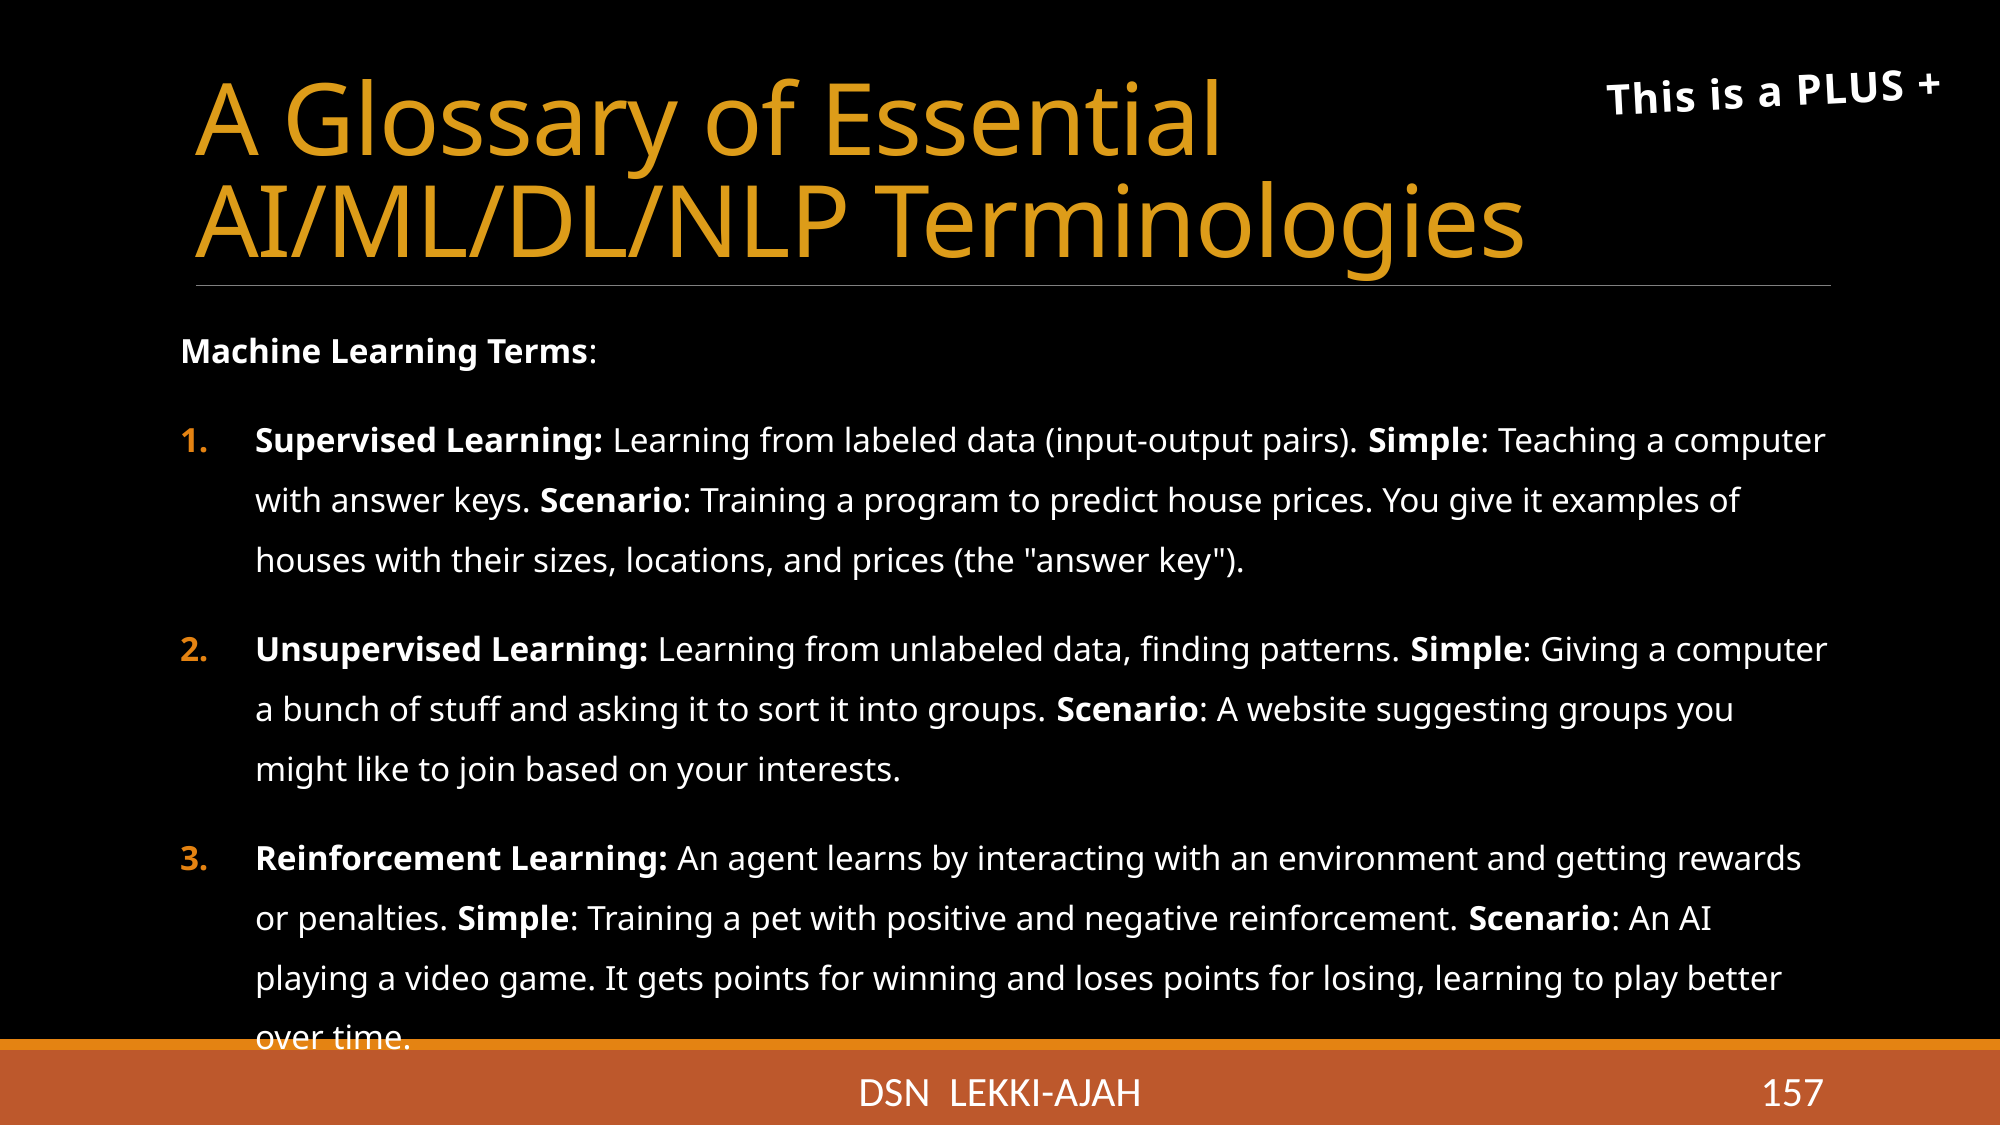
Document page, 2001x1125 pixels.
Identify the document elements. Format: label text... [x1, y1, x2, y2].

footer DSN LEKKI-AJAH [604, 1059, 1396, 1120]
list Machine Learning Terms: Supervised Learning: Learning from labeled data (input-output pairs). Simple: Teaching a computer with answer keys. Scenario: Training a program to predict house prices. You give it examples of houses with their sizes, locations, and prices (the "answer key"). Unsupervised Learning: Learning from unlabeled data, finding patterns. Simple: Giving a computer a bunch of stuff and asking it to sort it into groups. Scenario: A website suggesting groups you might like to join based on your interests. Reinforcement Learning: An agent learns by interacting with an environment and getting rewards or penalties. Simple: Training a pet with positive and negative reinforcement. Scenario: An AI playing a video game. It gets points for winning and loses points for losing, learning to play better over time. [180, 302, 1830, 1039]
text_box This is a PLUS + [1566, 47, 1982, 134]
slide_number 157 [1624, 1059, 1840, 1120]
title A Glossary of Essential AI/ML/DL/NLP Terminologies [180, 47, 1830, 285]
